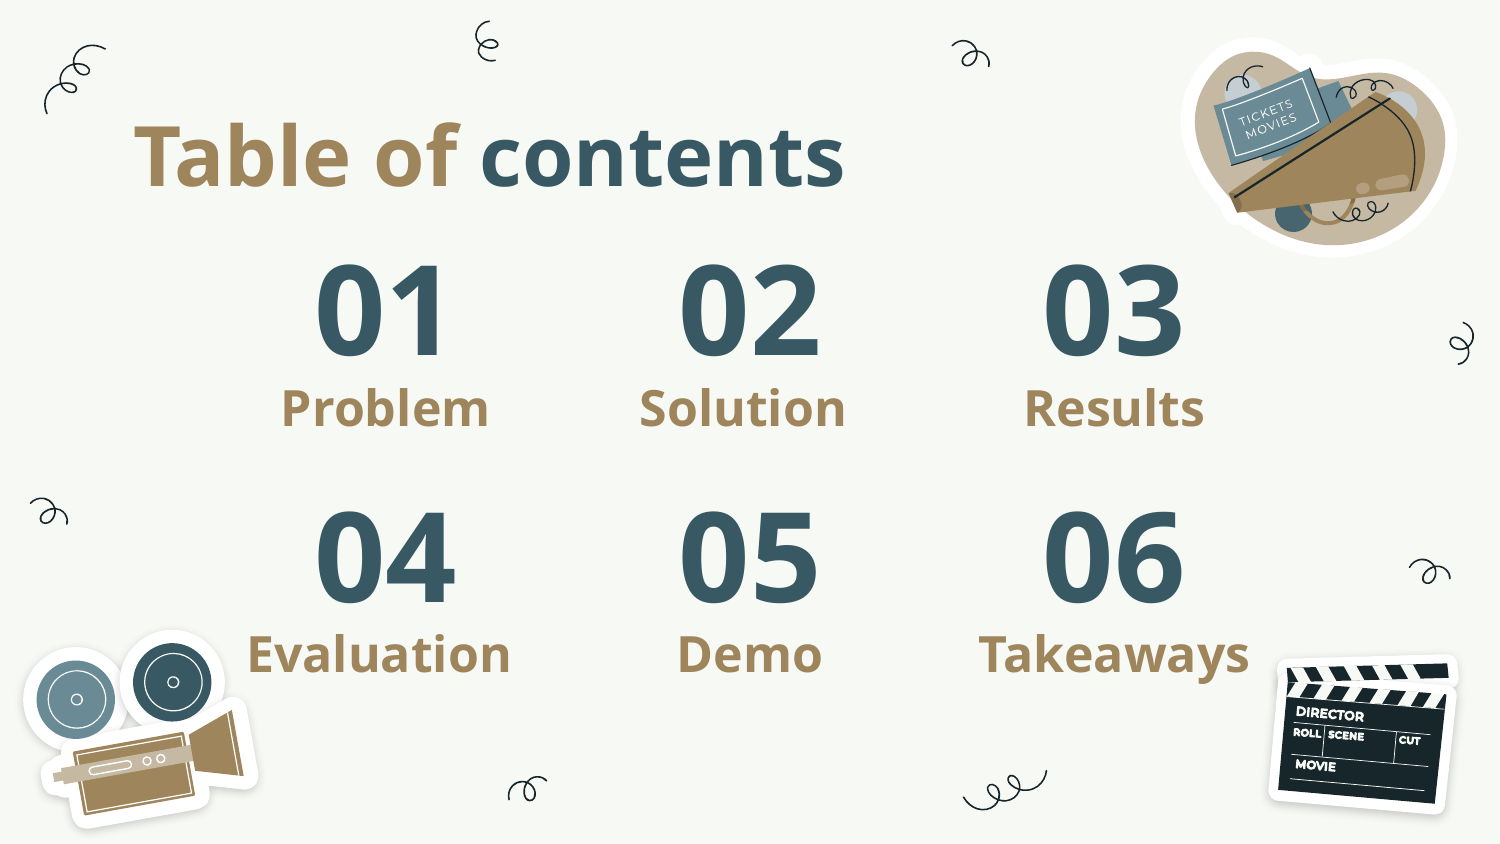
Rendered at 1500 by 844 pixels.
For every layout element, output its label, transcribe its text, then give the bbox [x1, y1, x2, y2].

subtitle Problem [226, 361, 545, 436]
title 05 [645, 505, 855, 607]
title 02 [645, 259, 855, 396]
subtitle Solution [590, 361, 910, 436]
title 04 [281, 505, 491, 607]
title Table of contents [118, 72, 1164, 167]
title 06 [1009, 505, 1219, 607]
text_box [33, 645, 240, 810]
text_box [1268, 638, 1459, 817]
subtitle Demo [590, 607, 910, 682]
title 03 [1009, 259, 1219, 396]
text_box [1169, 19, 1469, 273]
subtitle Results [955, 361, 1274, 436]
subtitle Evaluation [226, 607, 545, 682]
title 01 [281, 259, 491, 396]
subtitle Takeaways [955, 607, 1274, 682]
